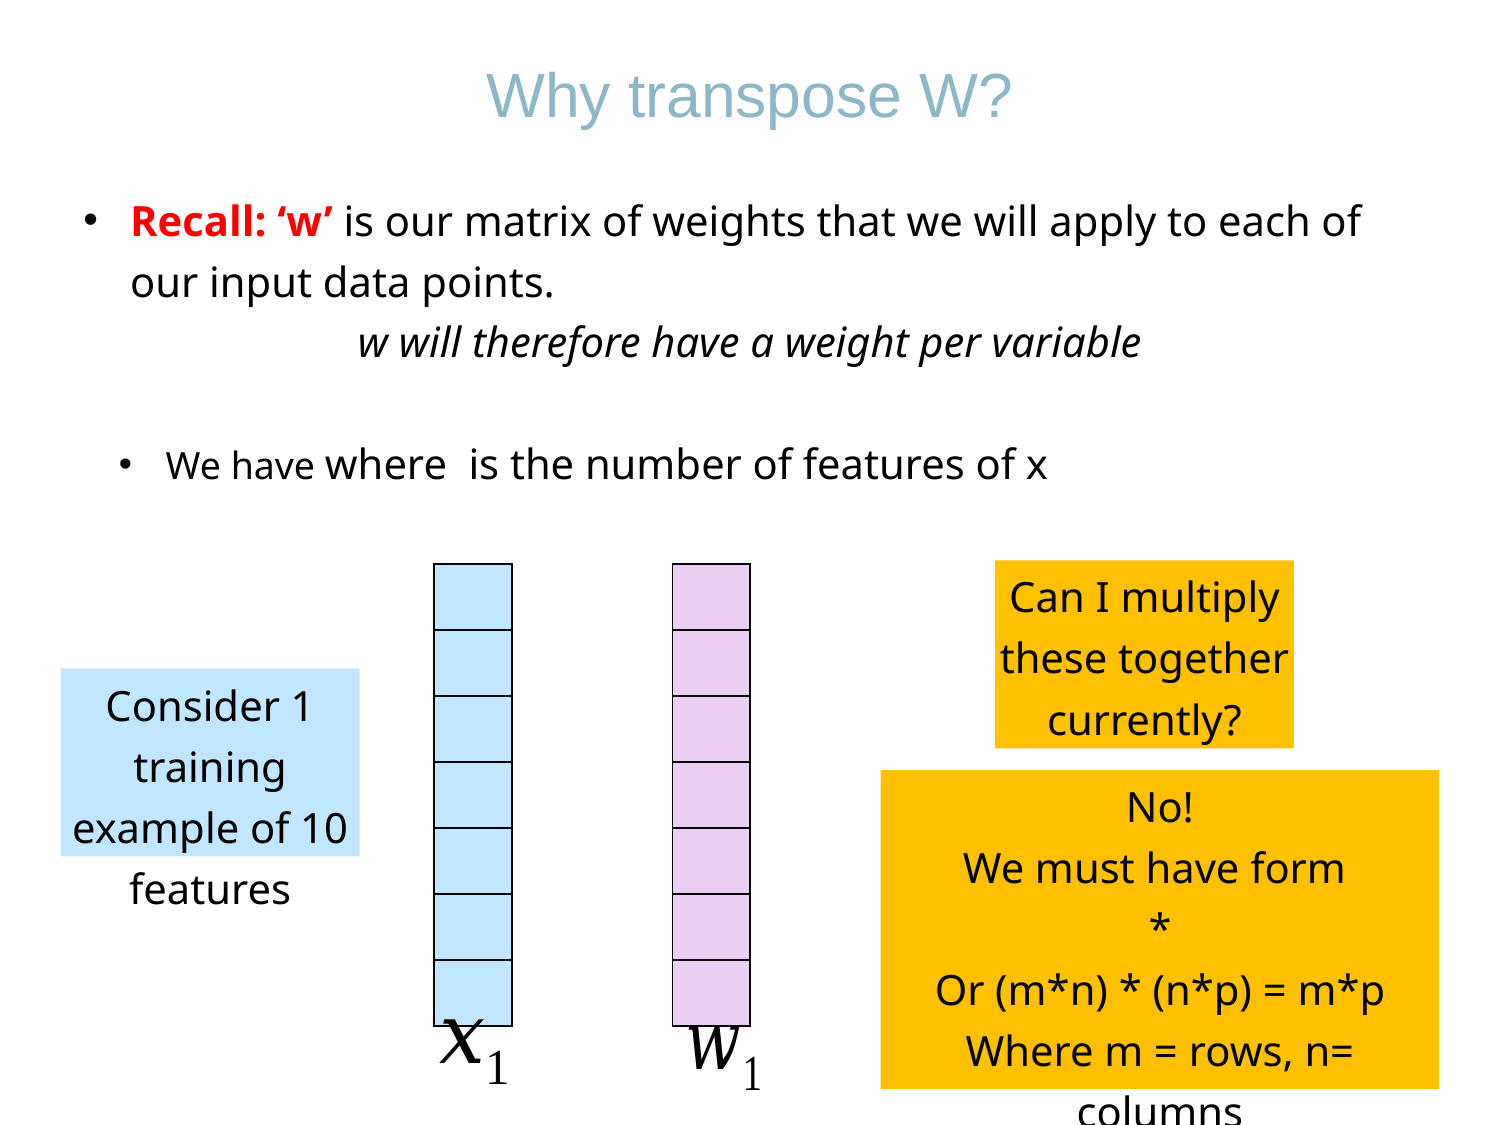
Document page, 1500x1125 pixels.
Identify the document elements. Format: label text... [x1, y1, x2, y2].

table_cell [435, 697, 511, 761]
table_cell [435, 895, 511, 959]
table_cell [435, 631, 511, 695]
text_box Why transpose W? [109, 50, 1391, 120]
table_cell [435, 763, 511, 827]
text_box Consider 1 training example of 10 features [60, 668, 360, 857]
table_cell [435, 961, 511, 1025]
table_header [435, 565, 511, 629]
table_cell [435, 829, 511, 893]
text_box Can I multiply these together currently? [995, 560, 1294, 749]
